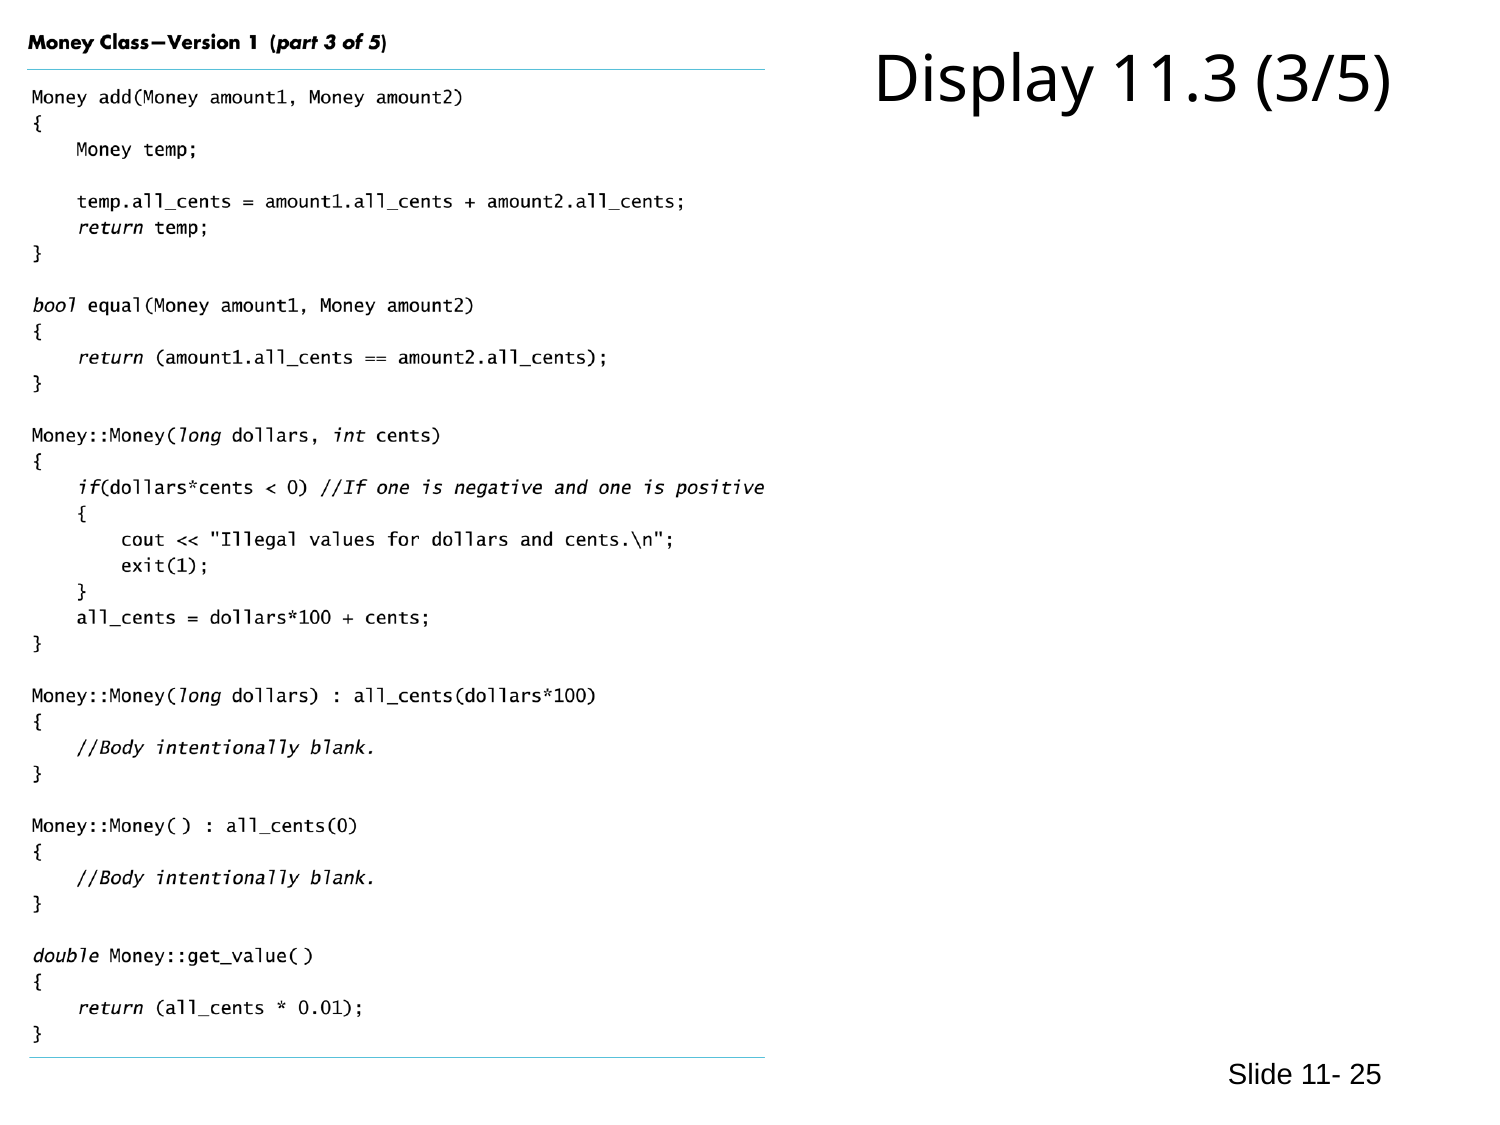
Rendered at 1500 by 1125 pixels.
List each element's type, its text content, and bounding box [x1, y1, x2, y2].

title Display 11.3 (3/5) [858, 37, 1488, 201]
slide_number Slide 11- 25 [1059, 1042, 1397, 1103]
picture [27, 30, 765, 1058]
